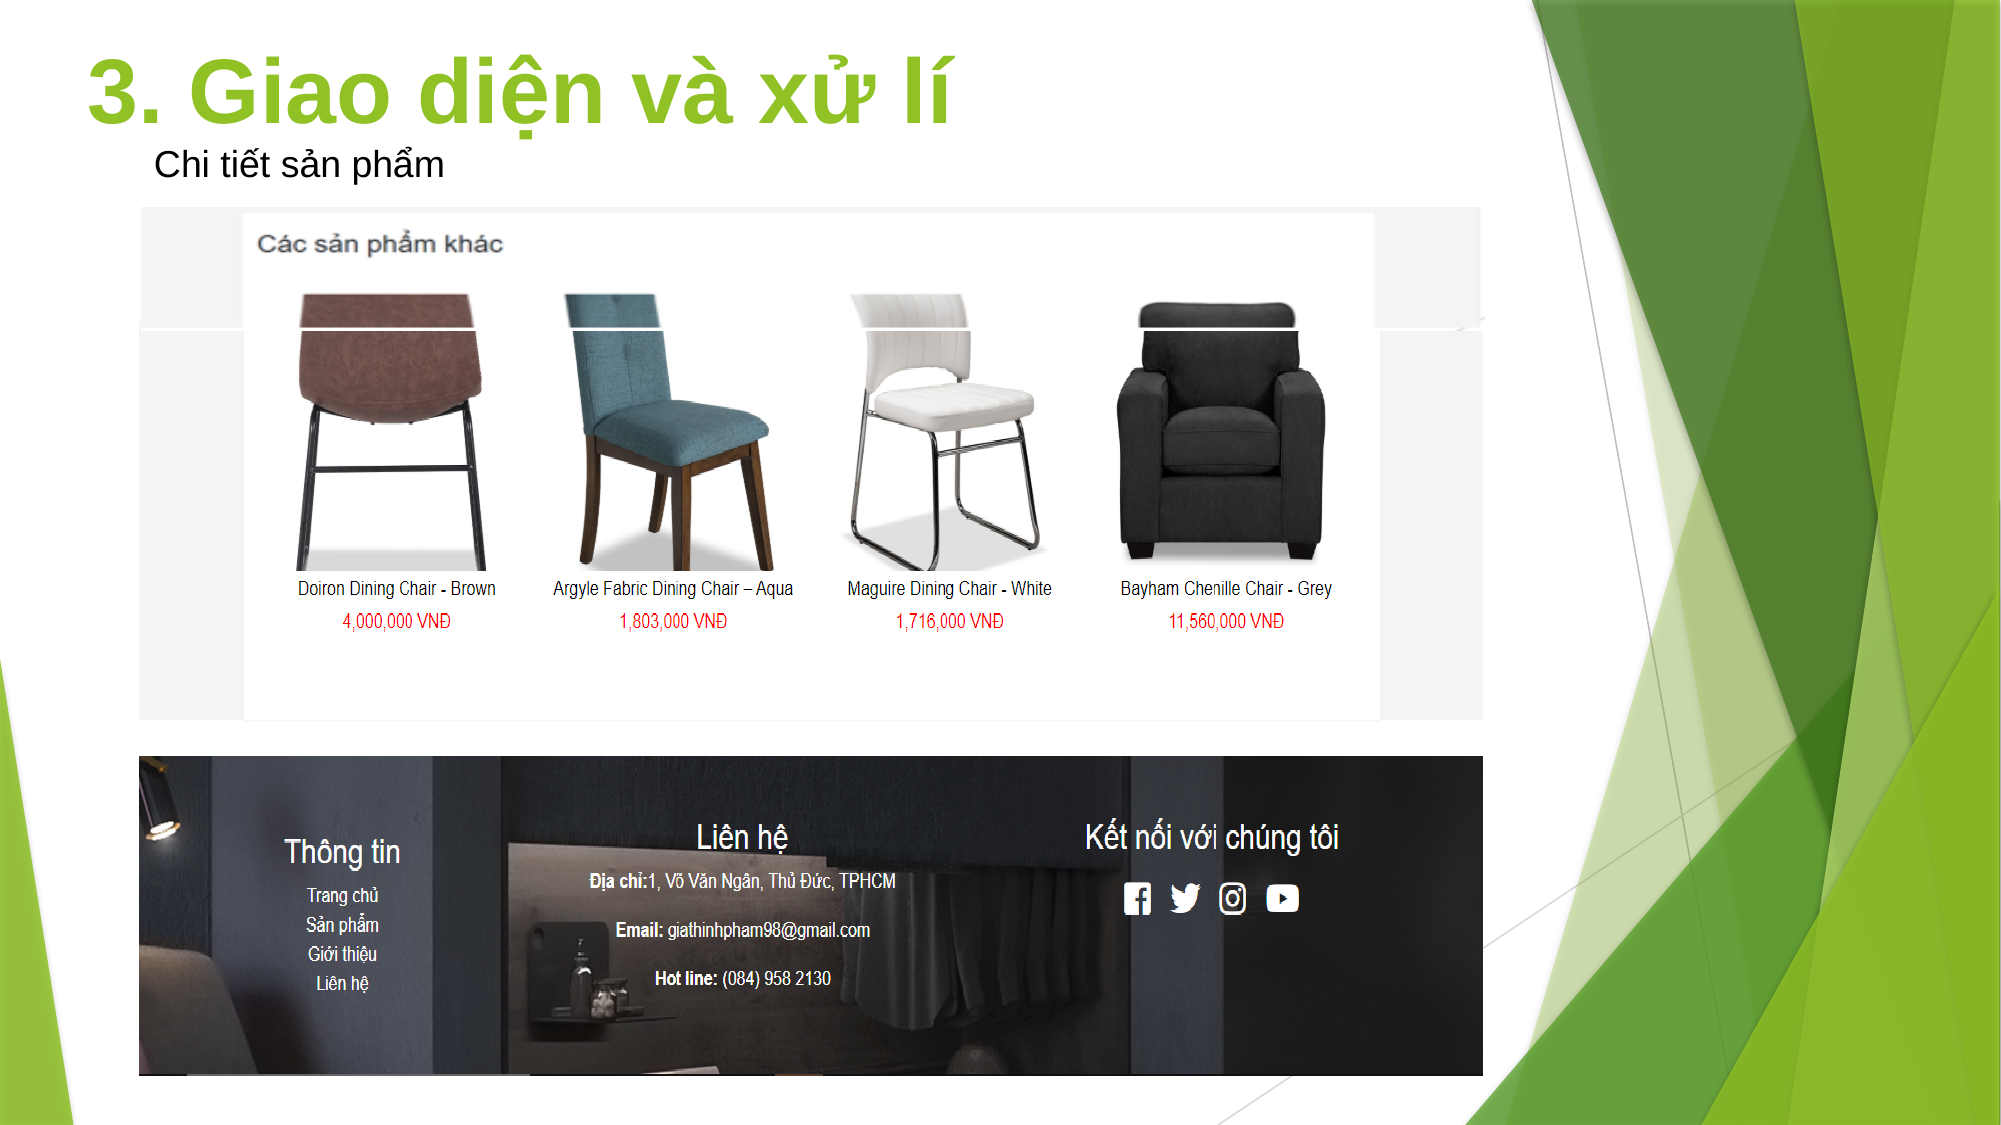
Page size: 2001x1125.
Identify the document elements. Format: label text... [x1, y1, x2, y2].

title 3. Giao diện và xử lí [71, 24, 1483, 241]
text_box Chi tiết sản phẩm [139, 132, 581, 193]
picture [138, 206, 1485, 1077]
